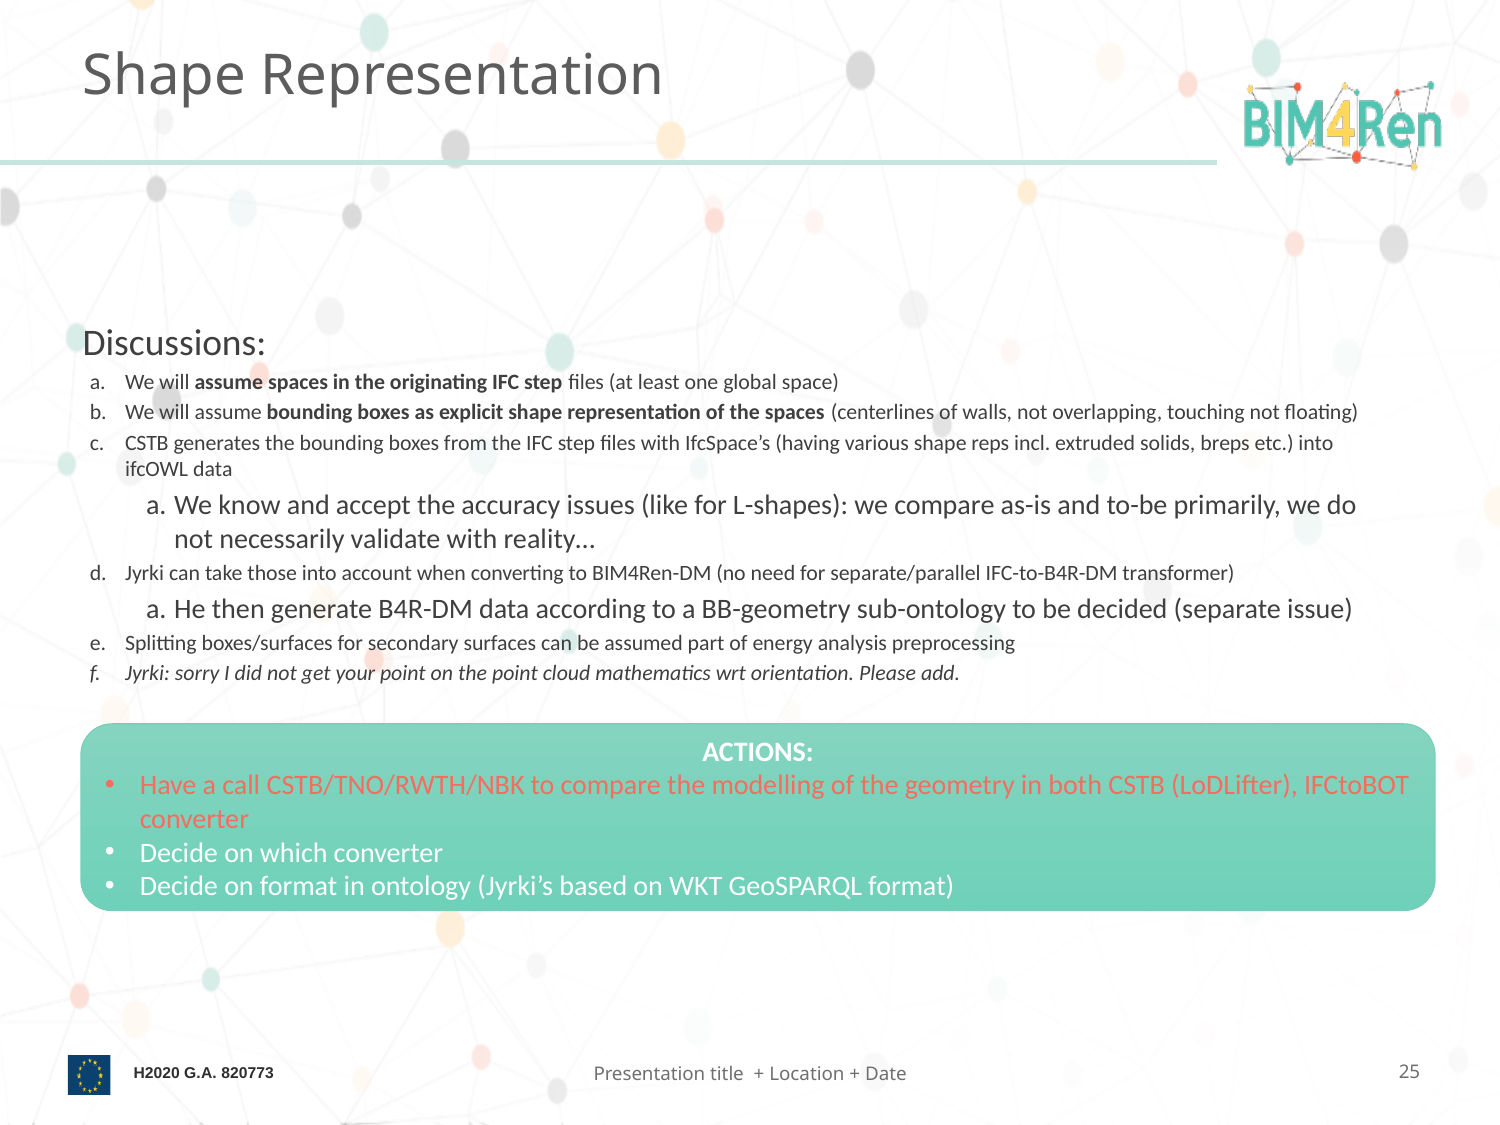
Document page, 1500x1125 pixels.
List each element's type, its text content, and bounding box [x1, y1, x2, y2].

slide_number 25 [1346, 1042, 1436, 1103]
text_box ACTIONS: Have a call CSTB/TNO/RWTH/NBK to compare the modelling of the geometry in both CSTB (LoDLifter), IFCtoBOT converter Decide on which converter Decide on format in ontology (Jyrki’s based on WKT GeoSPARQL format) [80, 723, 1436, 912]
picture [1227, 61, 1462, 178]
title Shape Representation [67, 30, 1228, 177]
footer Presentation title + Location + Date [496, 1042, 1004, 1103]
list Discussions: We will assume spaces in the originating IFC step files (at least one global space) We will assume bounding boxes as explicit shape representation of the spaces (centerlines of walls, not overlapping, touching not floating) CSTB generates the bounding boxes from the IFC step files with IfcSpace’s (having various shape reps incl. extruded solids, breps etc.) into ifcOWL data We know and accept the accuracy issues (like for L-shapes): we compare as-is and to-be primarily, we do not necessarily validate with reality… Jyrki can take those into account when converting to BIM4Ren-DM (no need for separate/parallel IFC-to-B4R-DM transformer) He then generate B4R-DM data according to a BB-geometry sub-ontology to be decided (separate issue) Splitting boxes/surfaces for secondary surfaces can be assumed part of energy analysis preprocessing Jyrki: sorry I did not get your point on the point cloud mathematics wrt orientation. Please add. [67, 310, 1397, 711]
